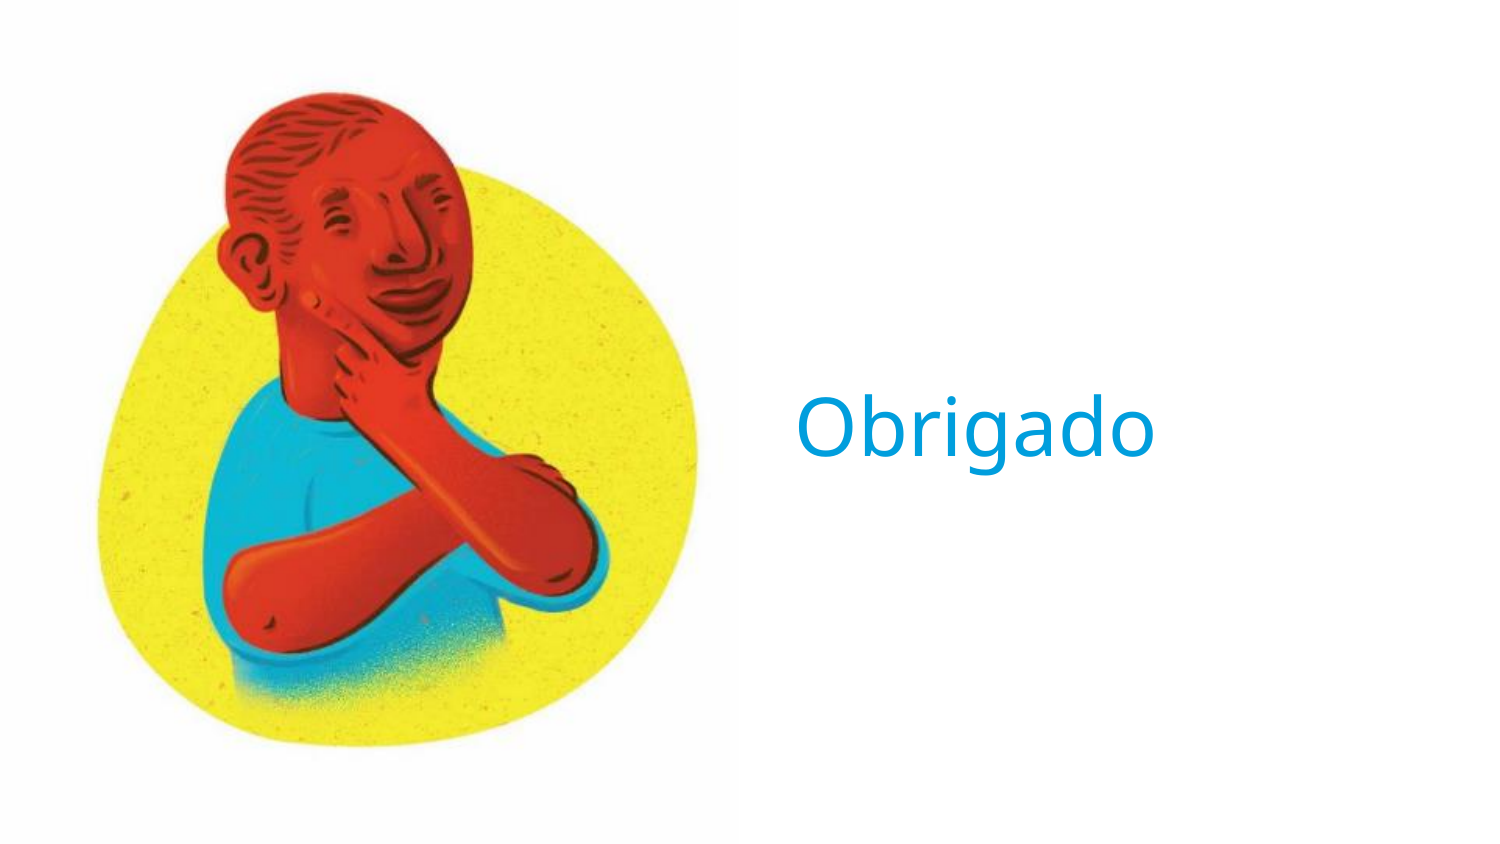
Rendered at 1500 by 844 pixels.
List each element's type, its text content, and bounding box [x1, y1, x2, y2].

title Obrigado [783, 89, 1397, 478]
picture [0, 0, 739, 844]
